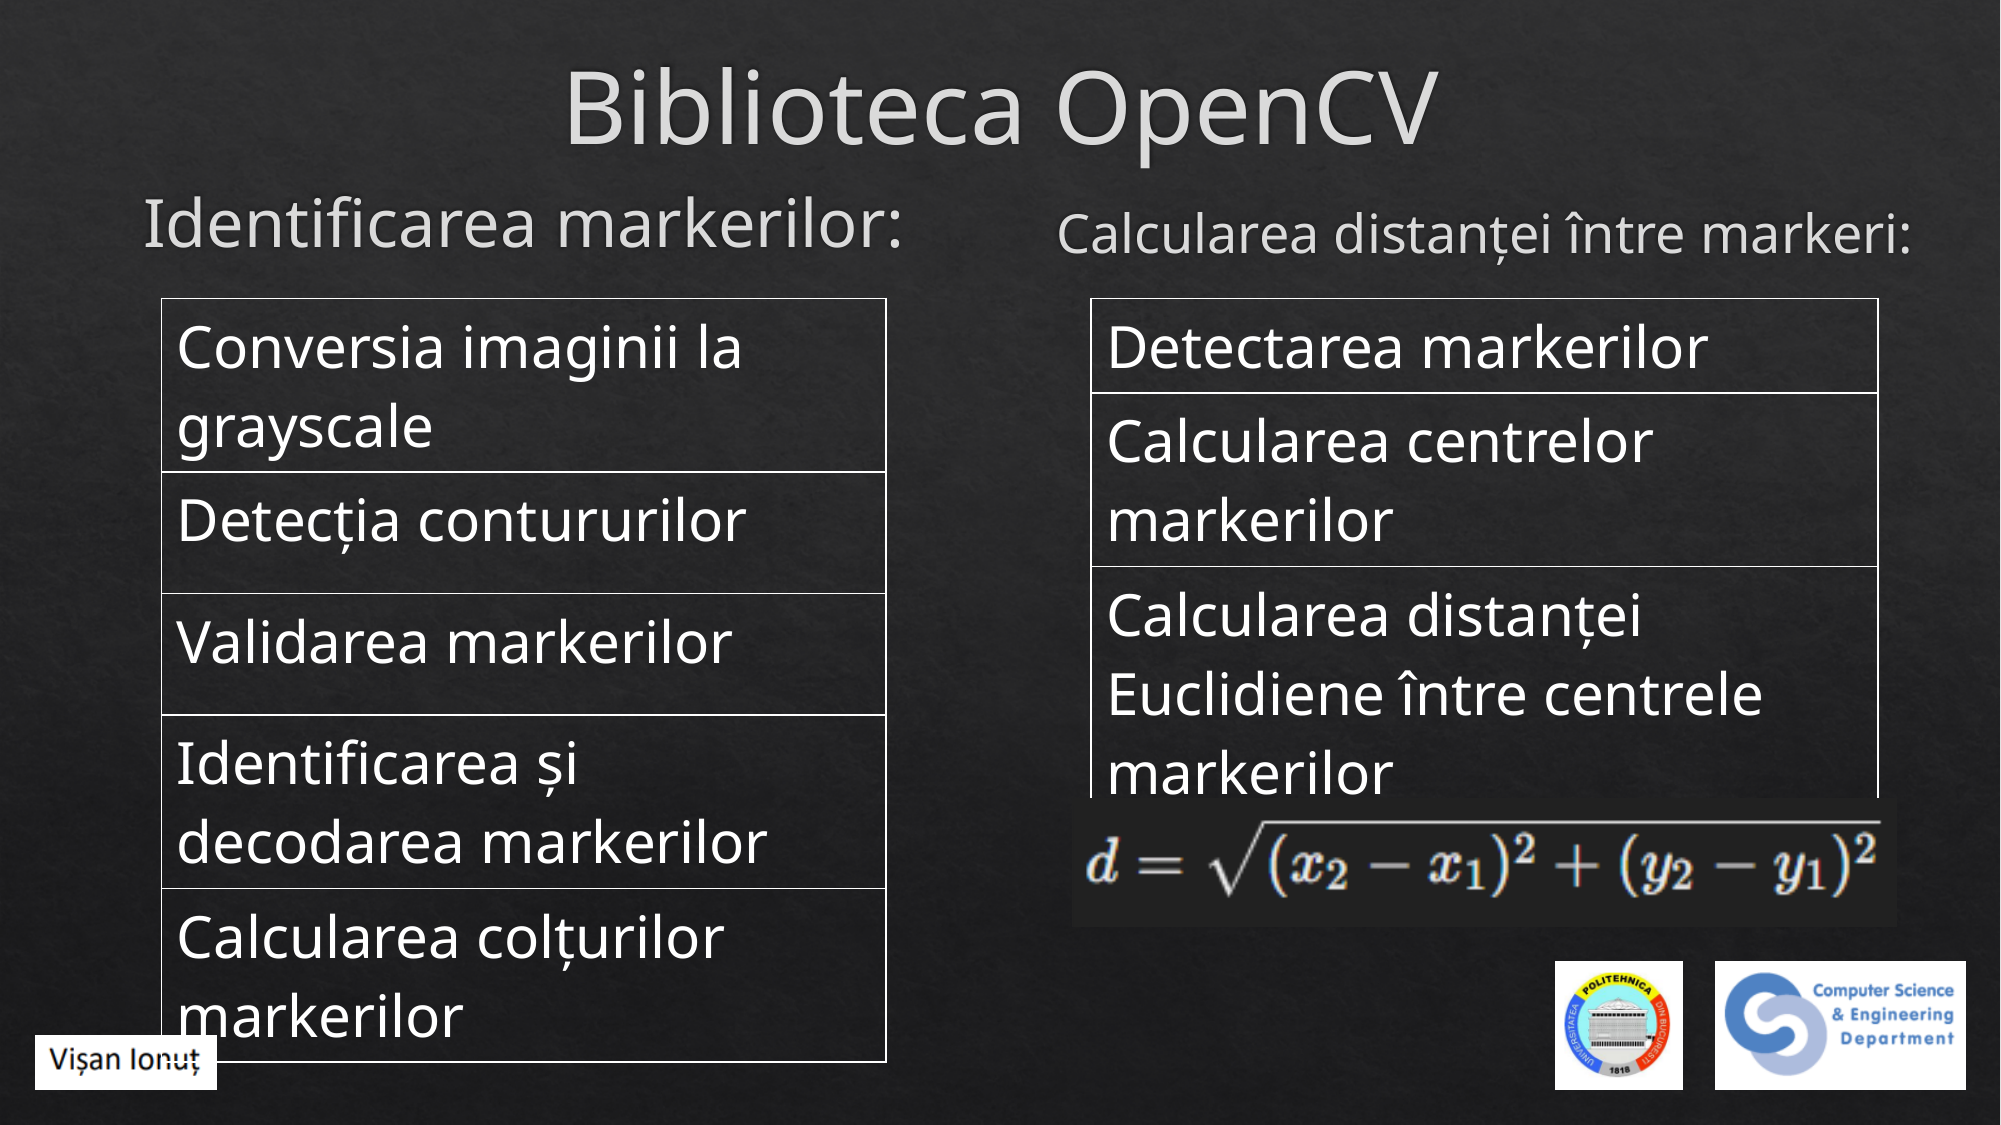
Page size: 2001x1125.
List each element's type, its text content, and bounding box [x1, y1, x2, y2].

table_header Detectarea markerilor [1092, 299, 1877, 392]
title Biblioteca OpenCV [234, 35, 1766, 137]
picture [34, 1035, 217, 1090]
table_cell Identificarea și decodarea markerilor [162, 716, 885, 888]
table_header Conversia imaginii la grayscale [162, 299, 885, 471]
picture [1715, 961, 1967, 1090]
text_box Identificarea markerilor: [68, 138, 979, 275]
text_box Calcularea distanței între markeri: [981, 140, 1988, 277]
table_cell Calcularea distanței Euclidiene între centrele markerilor [1092, 567, 1877, 794]
table_cell Validarea markerilor [162, 594, 885, 714]
table_cell Calcularea colțurilor markerilor [162, 889, 885, 1061]
picture [1555, 961, 1683, 1090]
table_cell Calcularea centrelor markerilor [1092, 394, 1877, 566]
picture [1072, 798, 1897, 927]
table_cell Detecția contururilor [162, 473, 885, 593]
